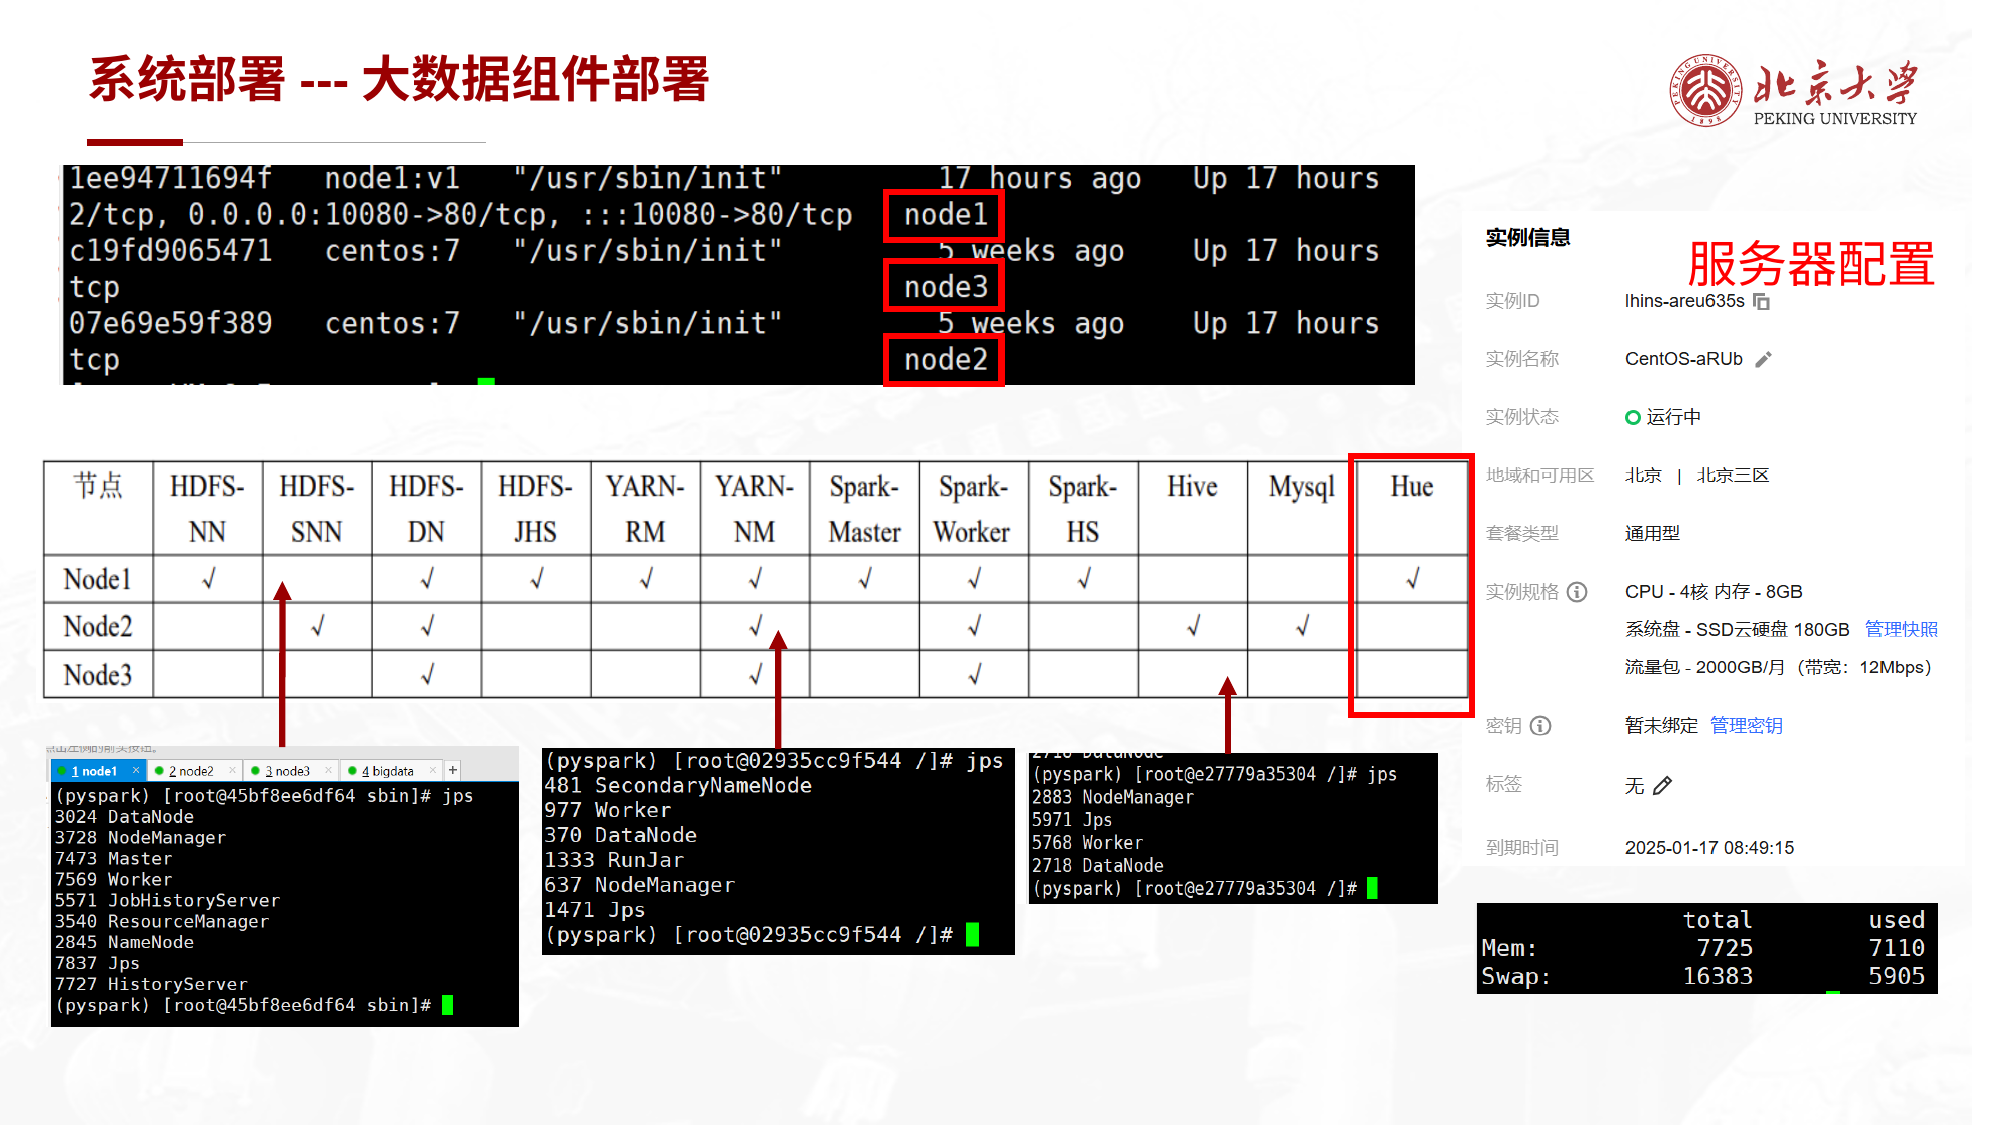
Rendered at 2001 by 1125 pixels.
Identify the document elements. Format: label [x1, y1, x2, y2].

text_box [1462, 195, 1971, 866]
text_box [1669, 54, 1918, 128]
picture [0, 0, 1972, 1125]
text_box [57, 165, 1415, 385]
